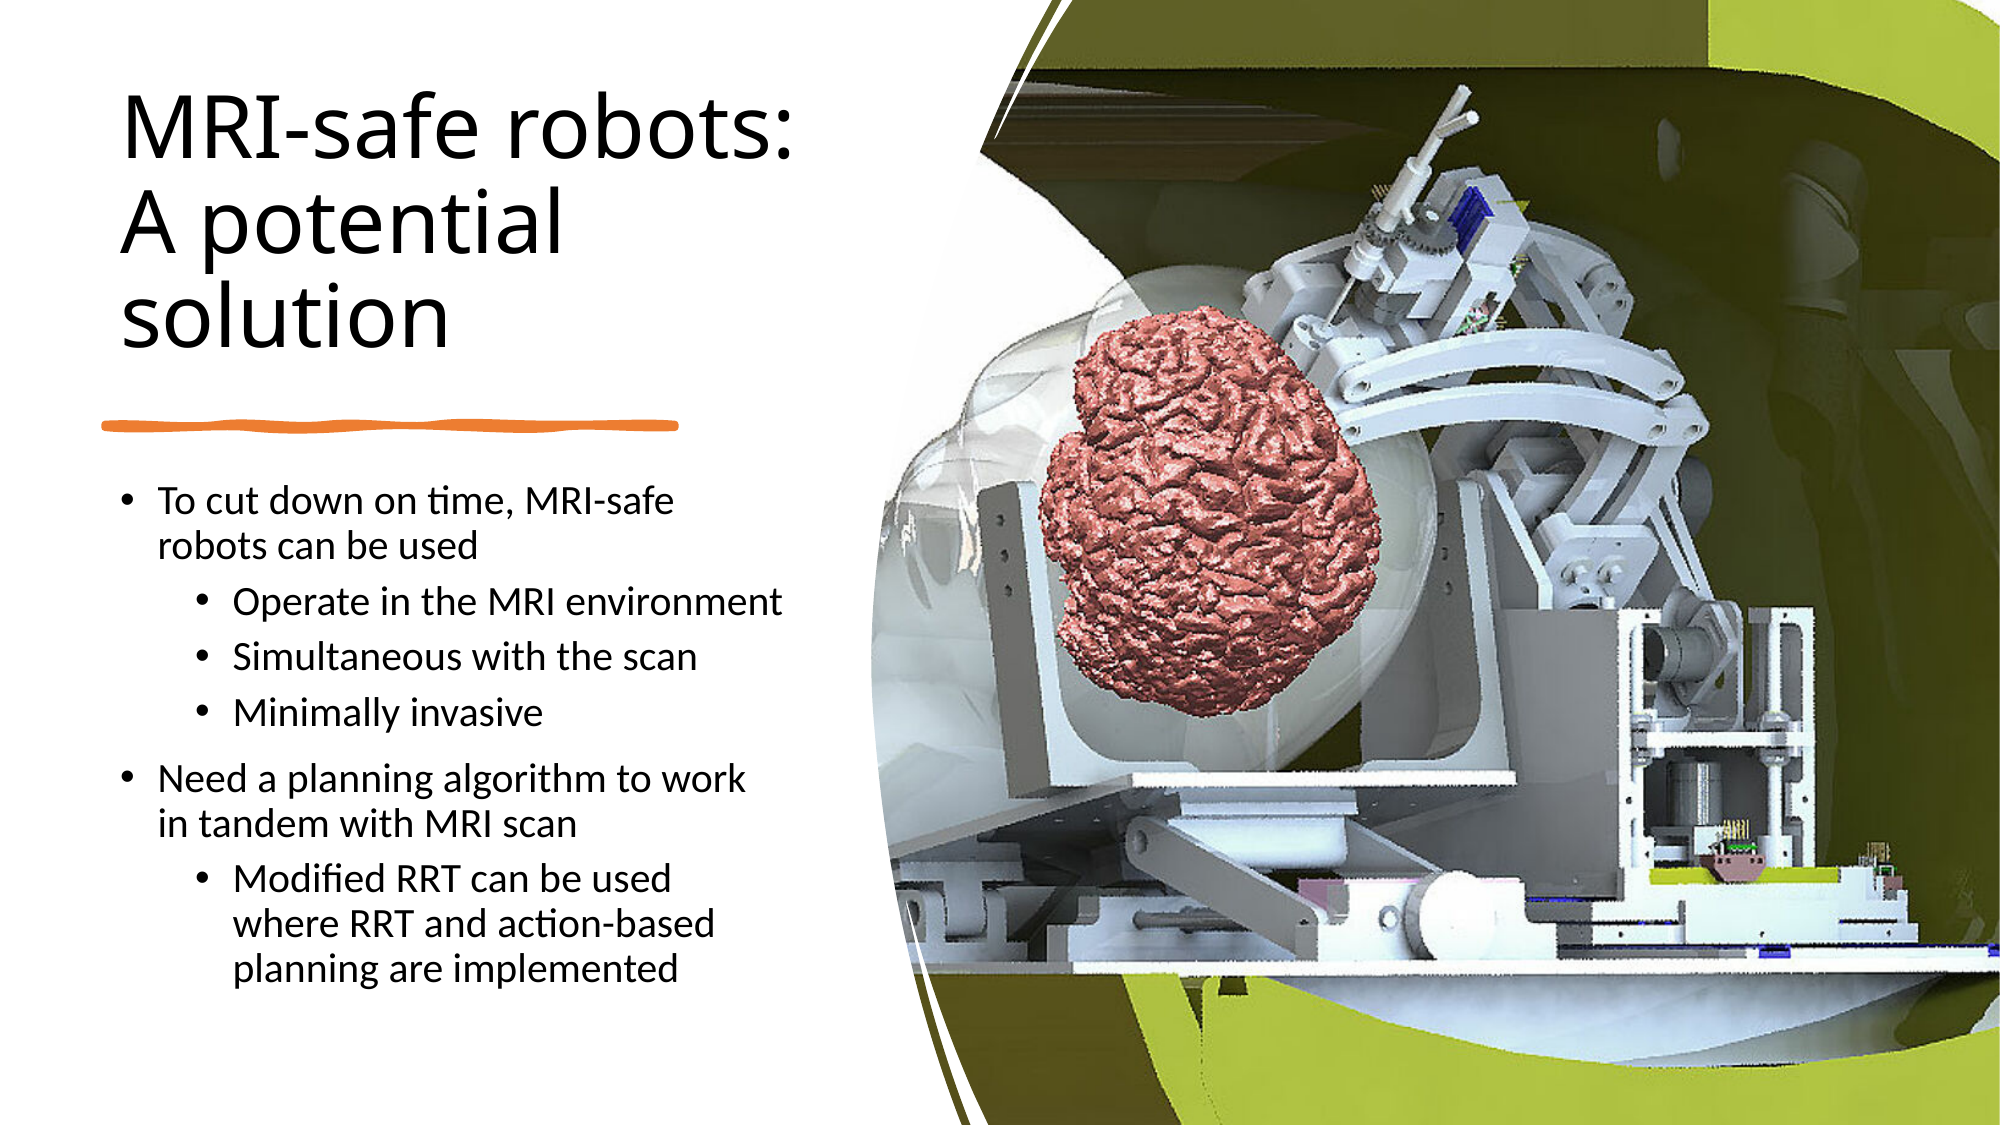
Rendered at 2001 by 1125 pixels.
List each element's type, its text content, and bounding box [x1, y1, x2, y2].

title MRI-safe robots: A potential solution [105, 53, 822, 375]
picture [871, 0, 2000, 1125]
list To cut down on time, MRI-safe robots can be used Operate in the MRI environment Simultaneous with the scan Minimally invasive Need a planning algorithm to work in tandem with MRI scan Modified RRT can be used where RRT and action-based planning are implemented [105, 471, 802, 1016]
text_box [0, 0, 871, 1125]
text_box [103, 421, 676, 431]
